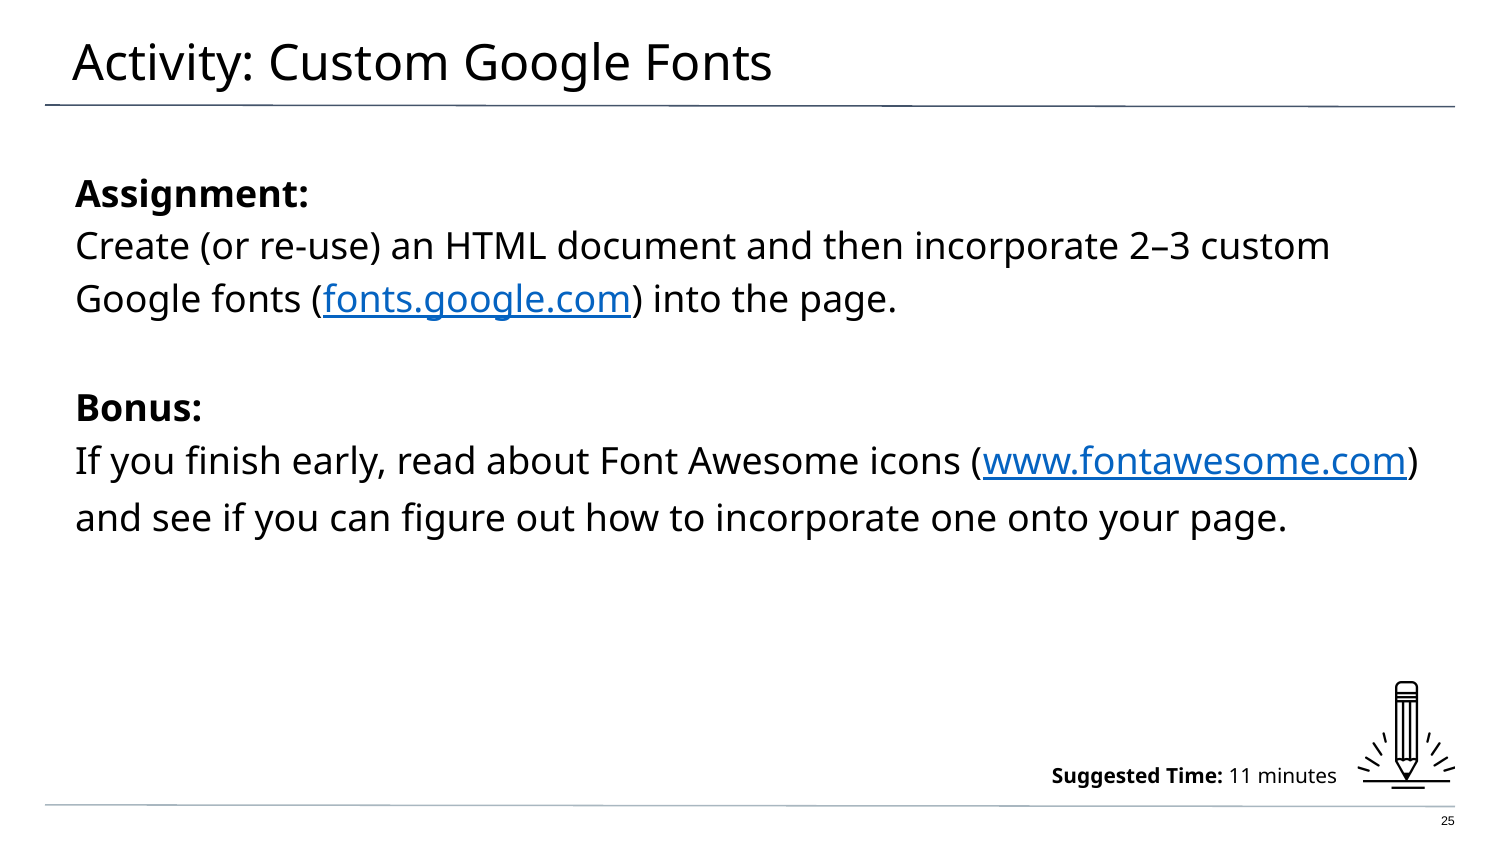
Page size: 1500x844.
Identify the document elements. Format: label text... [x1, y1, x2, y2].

subtitle Assignment: Create (or re-use) an HTML document and then incorporate 2–3 custom Google fonts (fonts.google.com) into the page. Bonus: If you finish early, read about Font Awesome icons (www.fontawesome.com) and see if you can figure out how to incorporate one onto your page. [0, 148, 1500, 550]
title Suggested Time: 11 minutes [0, 761, 1500, 805]
slide_number ‹#› [1412, 813, 1455, 831]
picture [1357, 681, 1455, 761]
title Activity: Custom Google Fonts [0, 0, 1500, 88]
